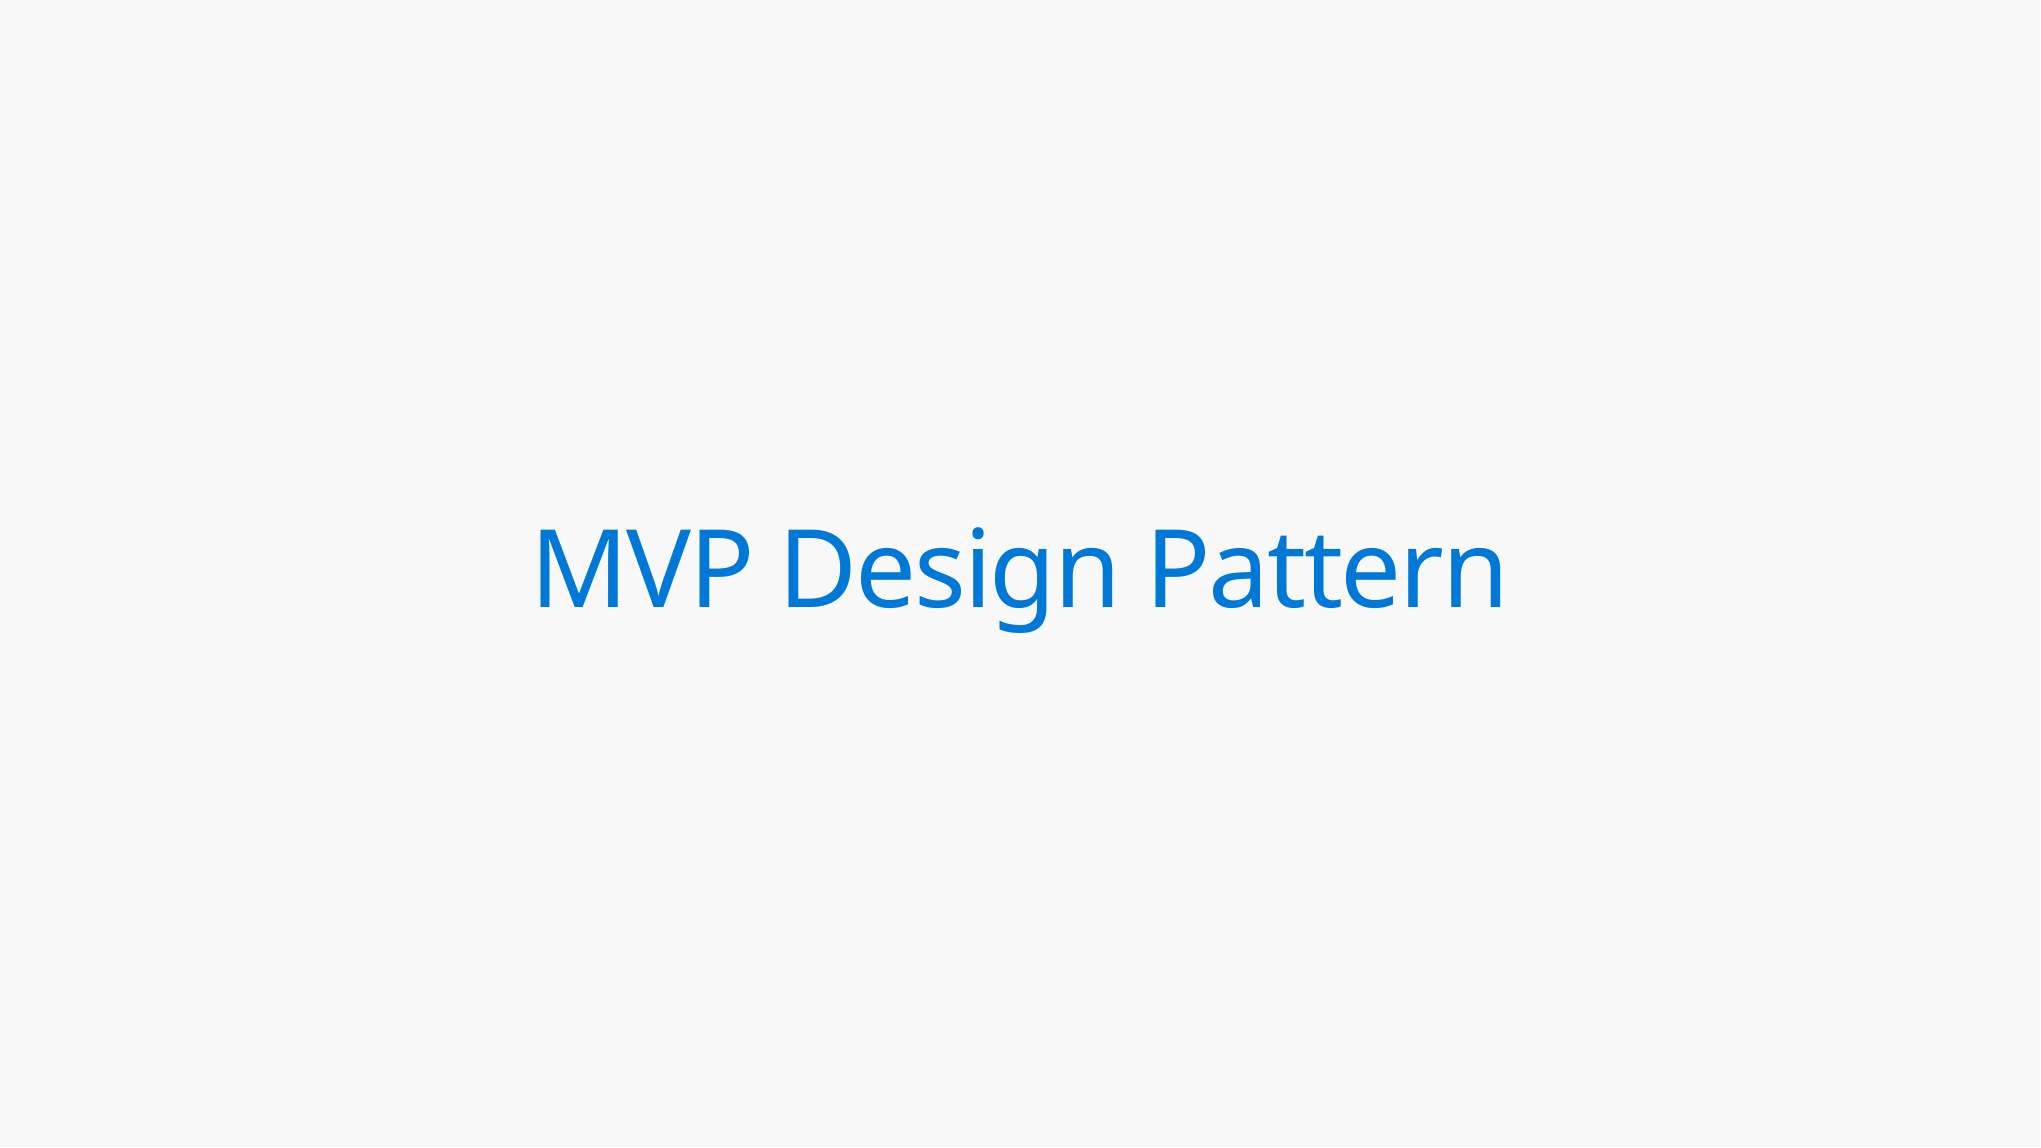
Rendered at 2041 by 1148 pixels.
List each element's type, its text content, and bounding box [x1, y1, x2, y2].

title MVP Design Pattern [7, 498, 2033, 654]
